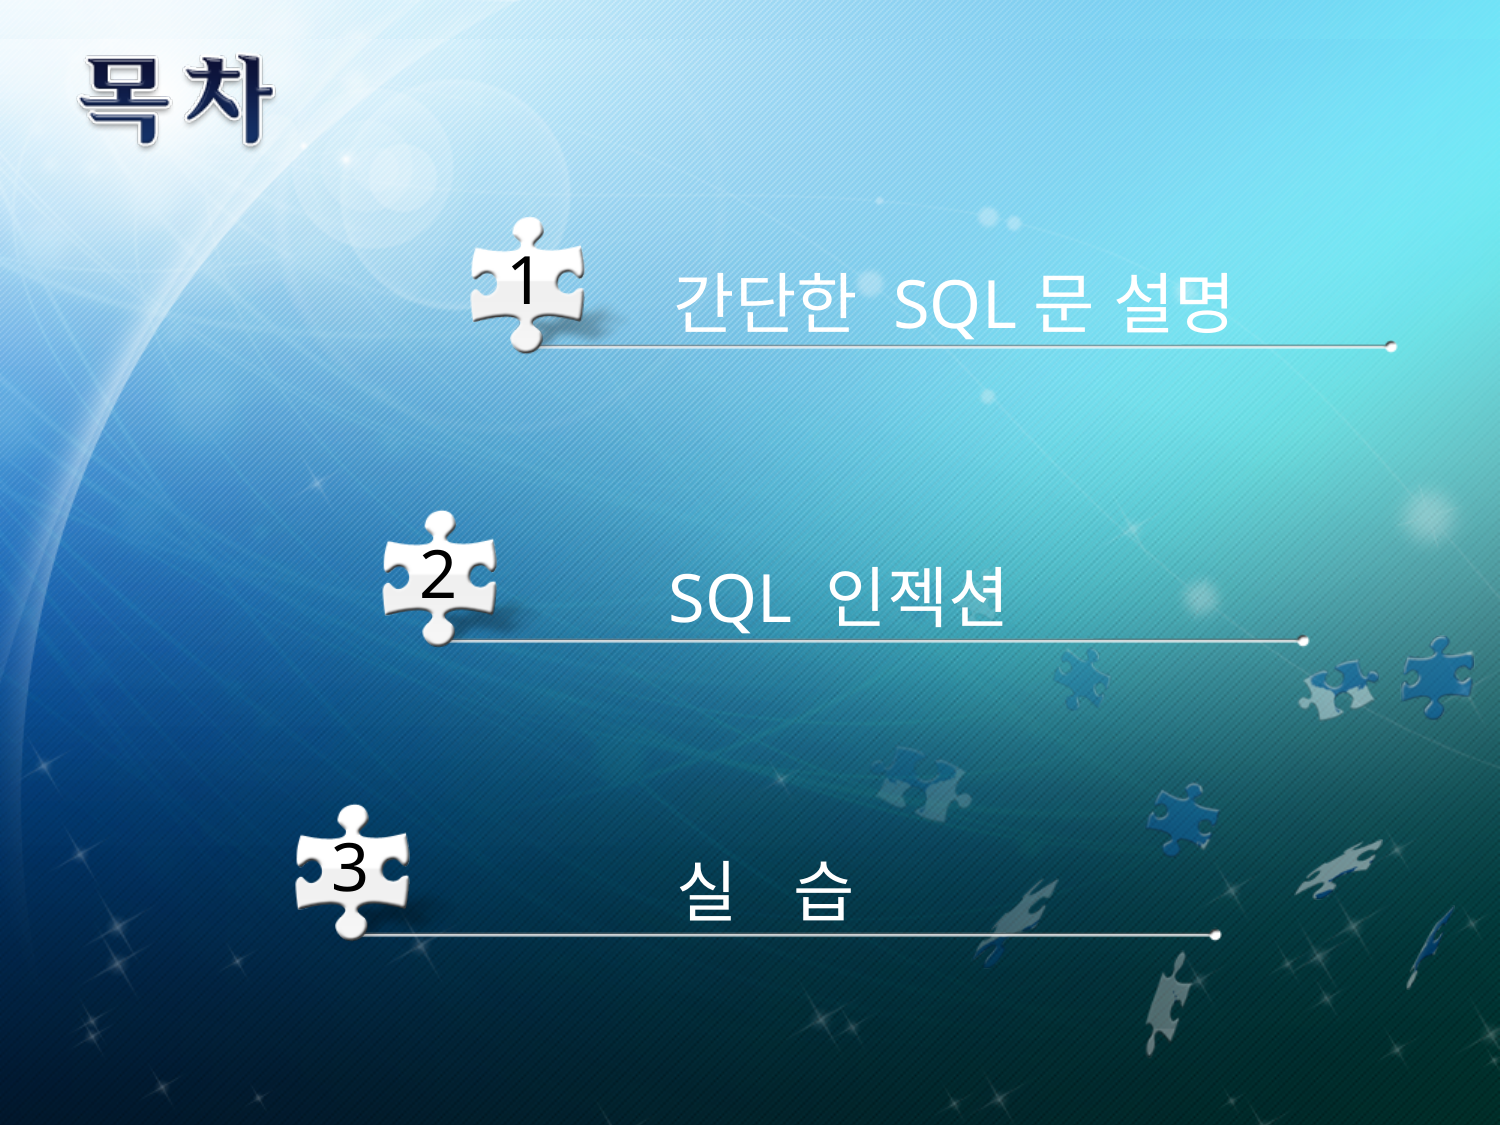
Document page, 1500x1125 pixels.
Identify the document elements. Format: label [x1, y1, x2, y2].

text_box [460, 196, 631, 359]
text_box [373, 489, 544, 652]
text_box [285, 783, 456, 946]
picture [0, 0, 1500, 1125]
